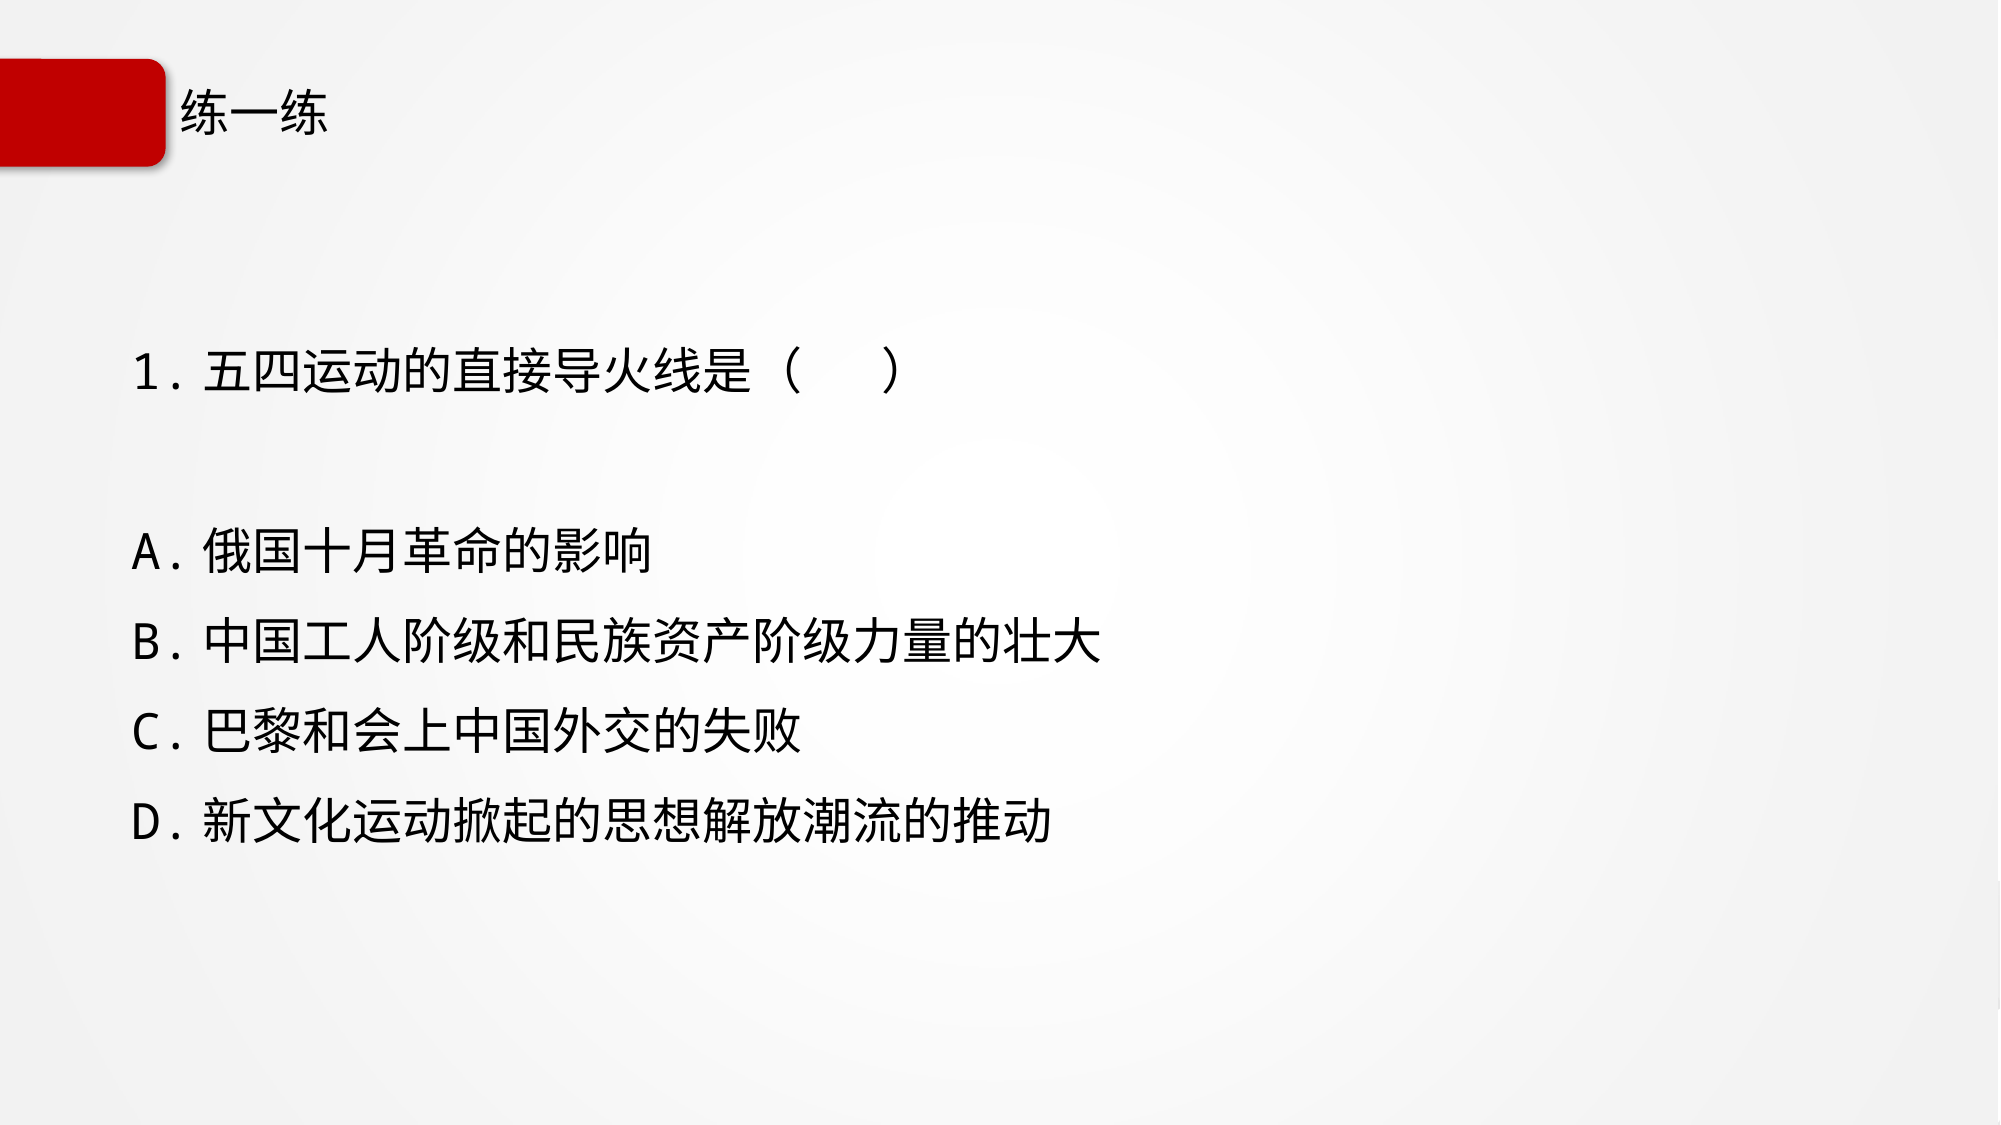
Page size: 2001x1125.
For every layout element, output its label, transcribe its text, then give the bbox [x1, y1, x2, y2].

picture [0, 0, 2000, 1125]
title 练一练 [164, 62, 1890, 169]
text_box [0, 58, 164, 167]
list 1.五四运动的直接导火线是（ ） A.俄国十月革命的影响 B.中国工人阶级和民族资产阶级力量的壮大 C.巴黎和会上中国外交的失败 D.新文化运动掀起的思想解放潮流的推动 [115, 301, 1841, 924]
